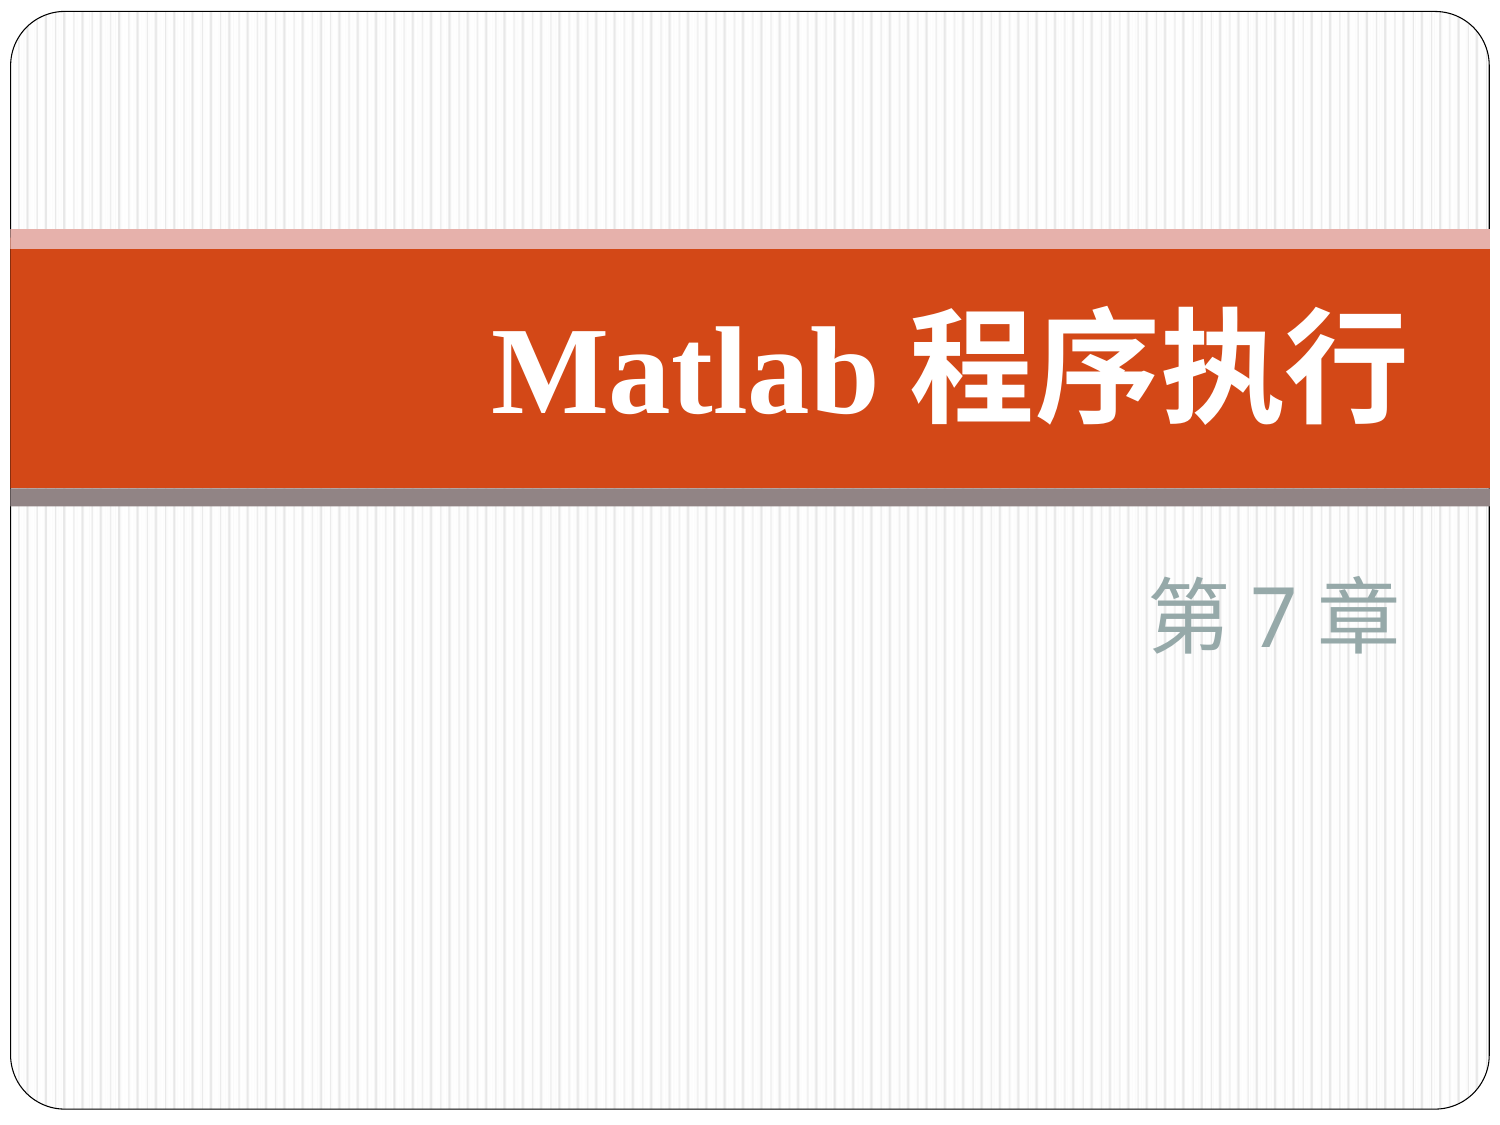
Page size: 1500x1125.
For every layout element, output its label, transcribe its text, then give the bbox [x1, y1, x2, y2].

picture [12, 507, 1488, 1108]
subtitle 第7章 [365, 556, 1417, 845]
title Matlab程序执行 [74, 246, 1426, 489]
picture [12, 12, 1488, 229]
